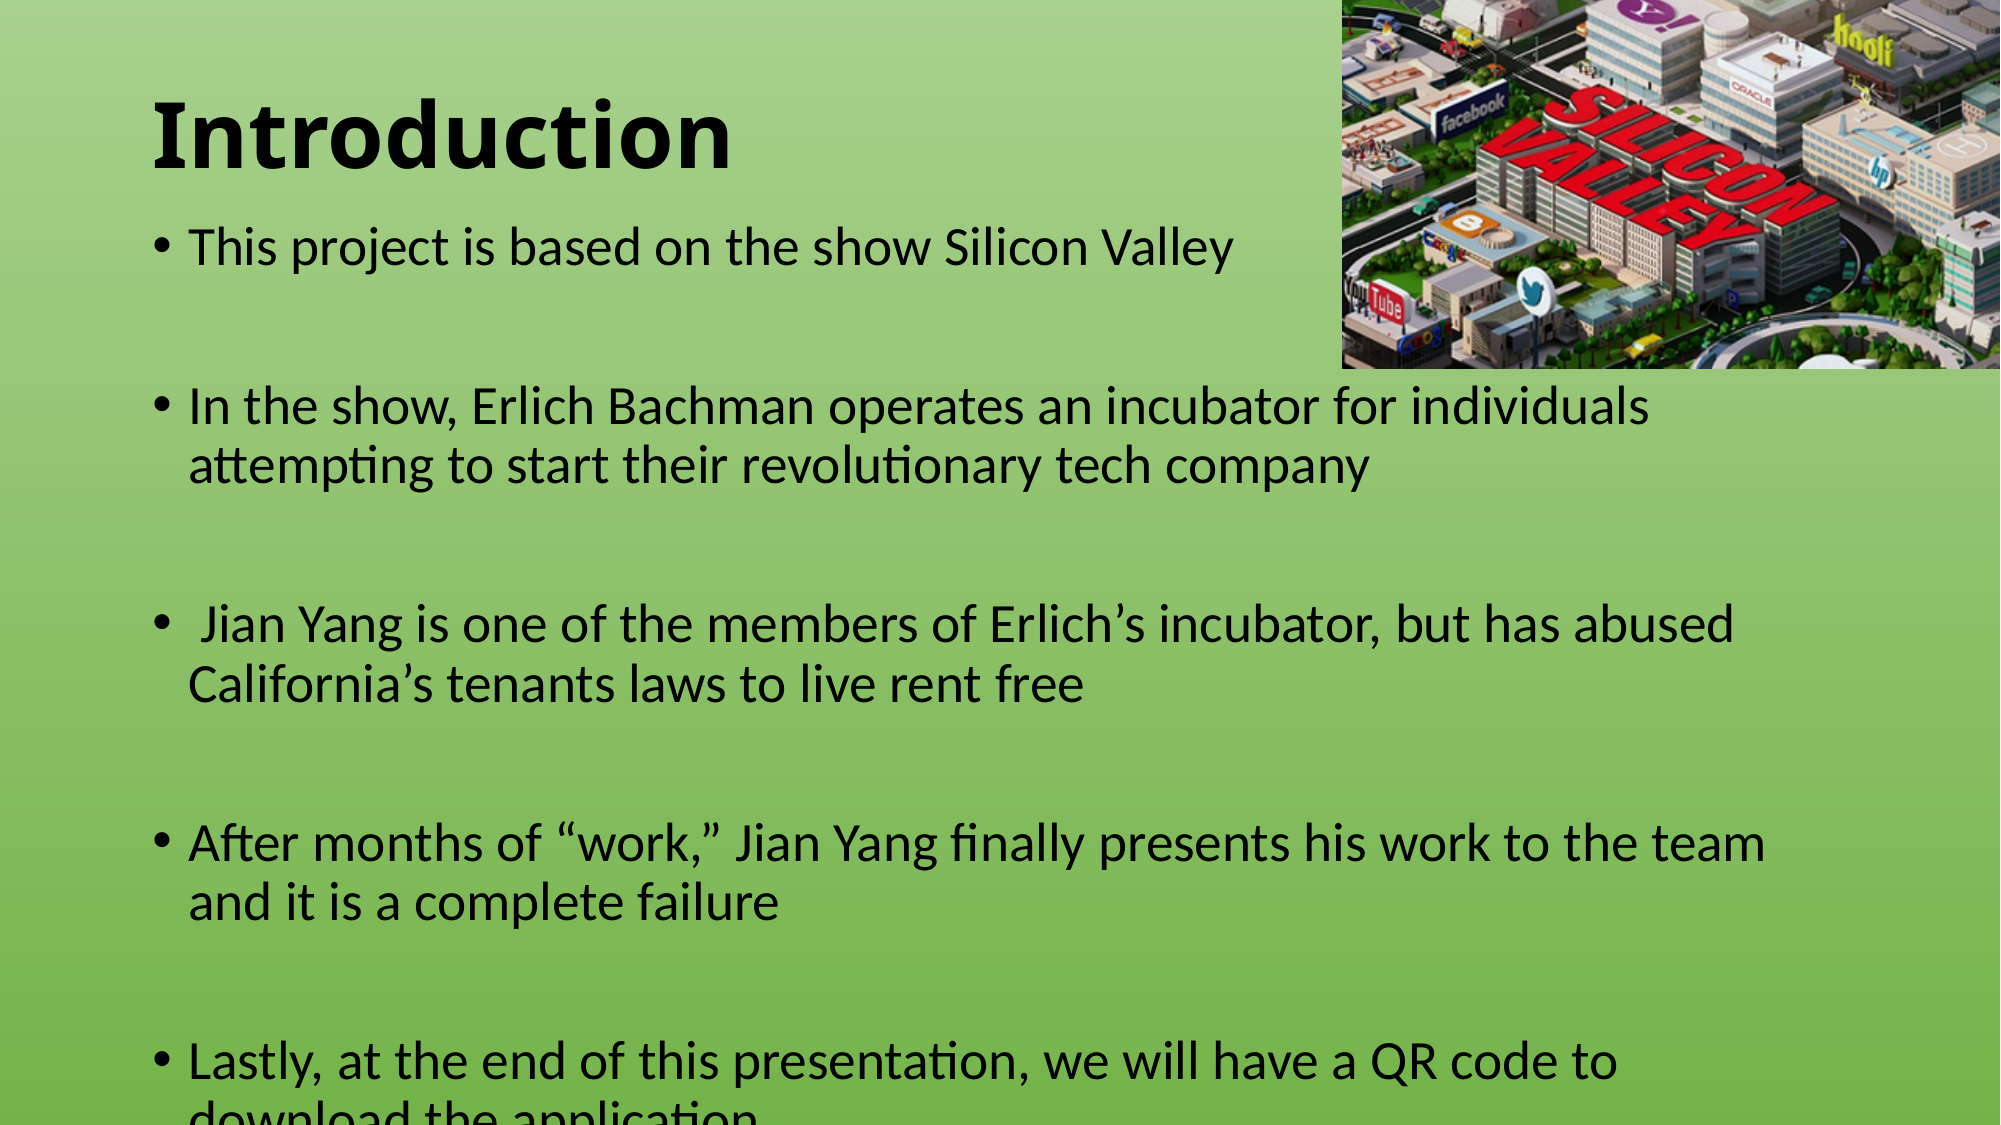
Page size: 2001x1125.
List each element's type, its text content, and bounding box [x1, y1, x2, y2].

picture [1342, 0, 2000, 369]
title Introduction [137, 0, 1342, 210]
list This project is based on the show Silicon Valley In the show, Erlich Bachman operates an incubator for individuals attempting to start their revolutionary tech company Jian Yang is one of the members of Erlich’s incubator, but has abused California’s tenants laws to live rent free After months of “work,” Jian Yang finally presents his work to the team and it is a complete failure Lastly, at the end of this presentation, we will have a QR code to download the application [137, 210, 1863, 1125]
